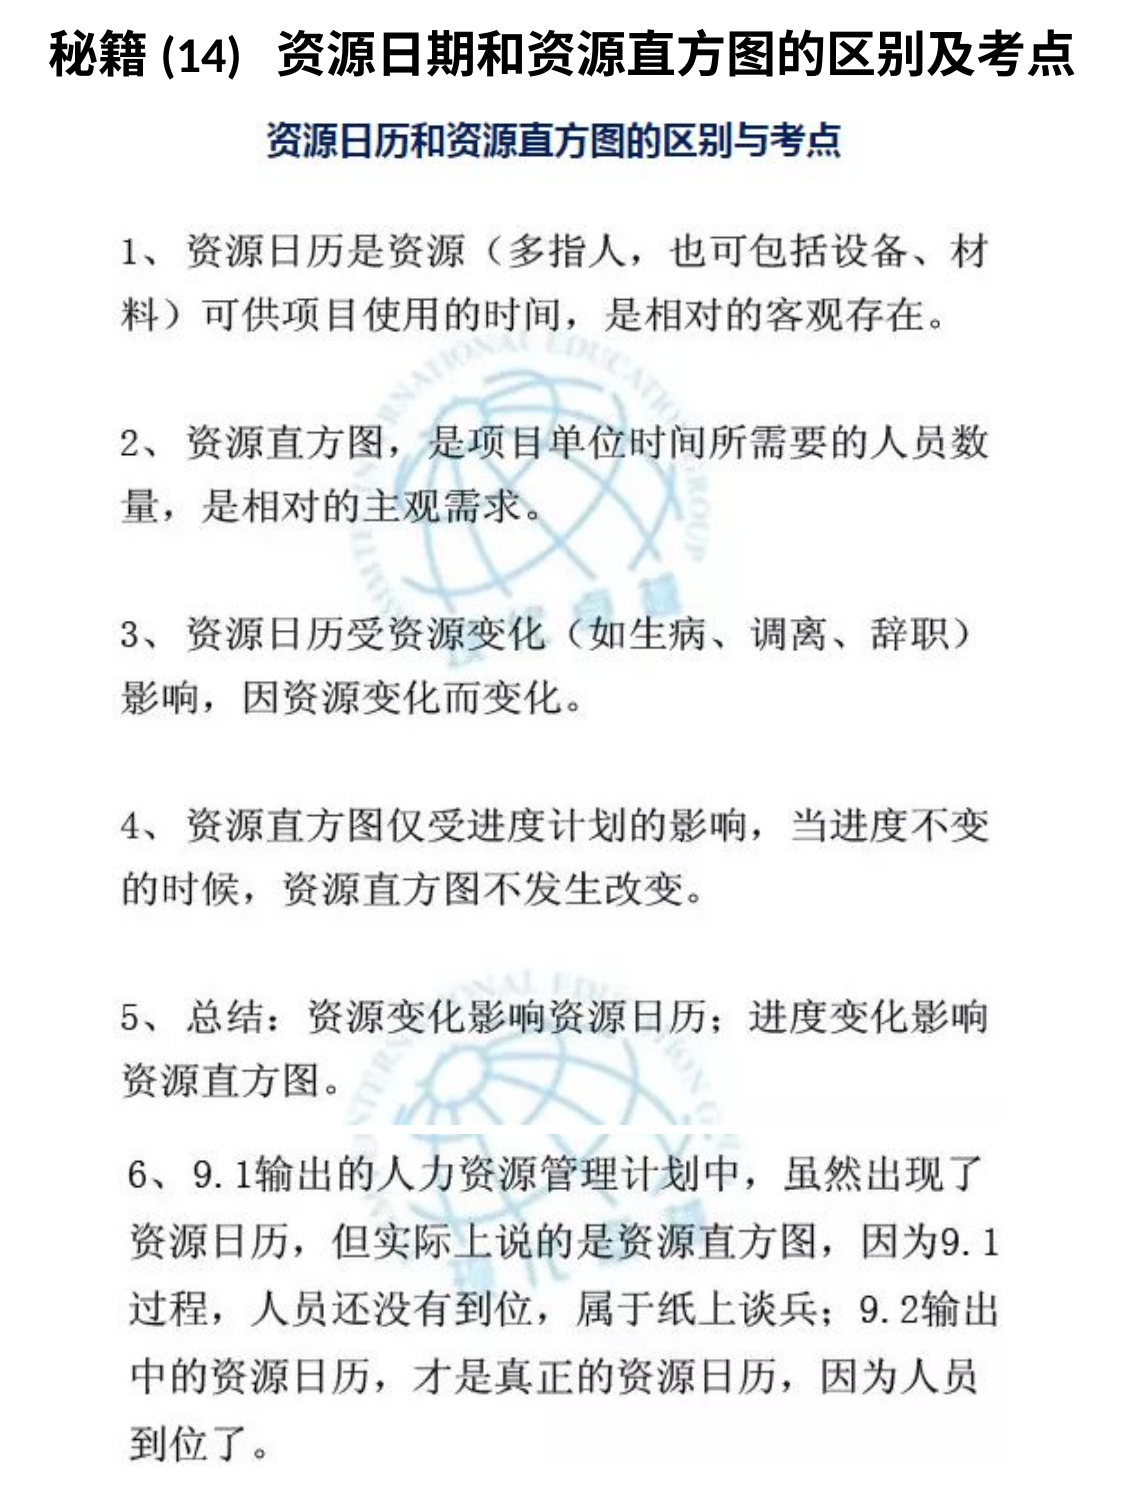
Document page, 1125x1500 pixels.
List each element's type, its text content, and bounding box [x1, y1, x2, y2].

picture [116, 1134, 1008, 1467]
picture [83, 93, 1082, 1126]
title 秘籍(14) 资源日期和资源直方图的区别及考点 [0, 0, 1125, 104]
